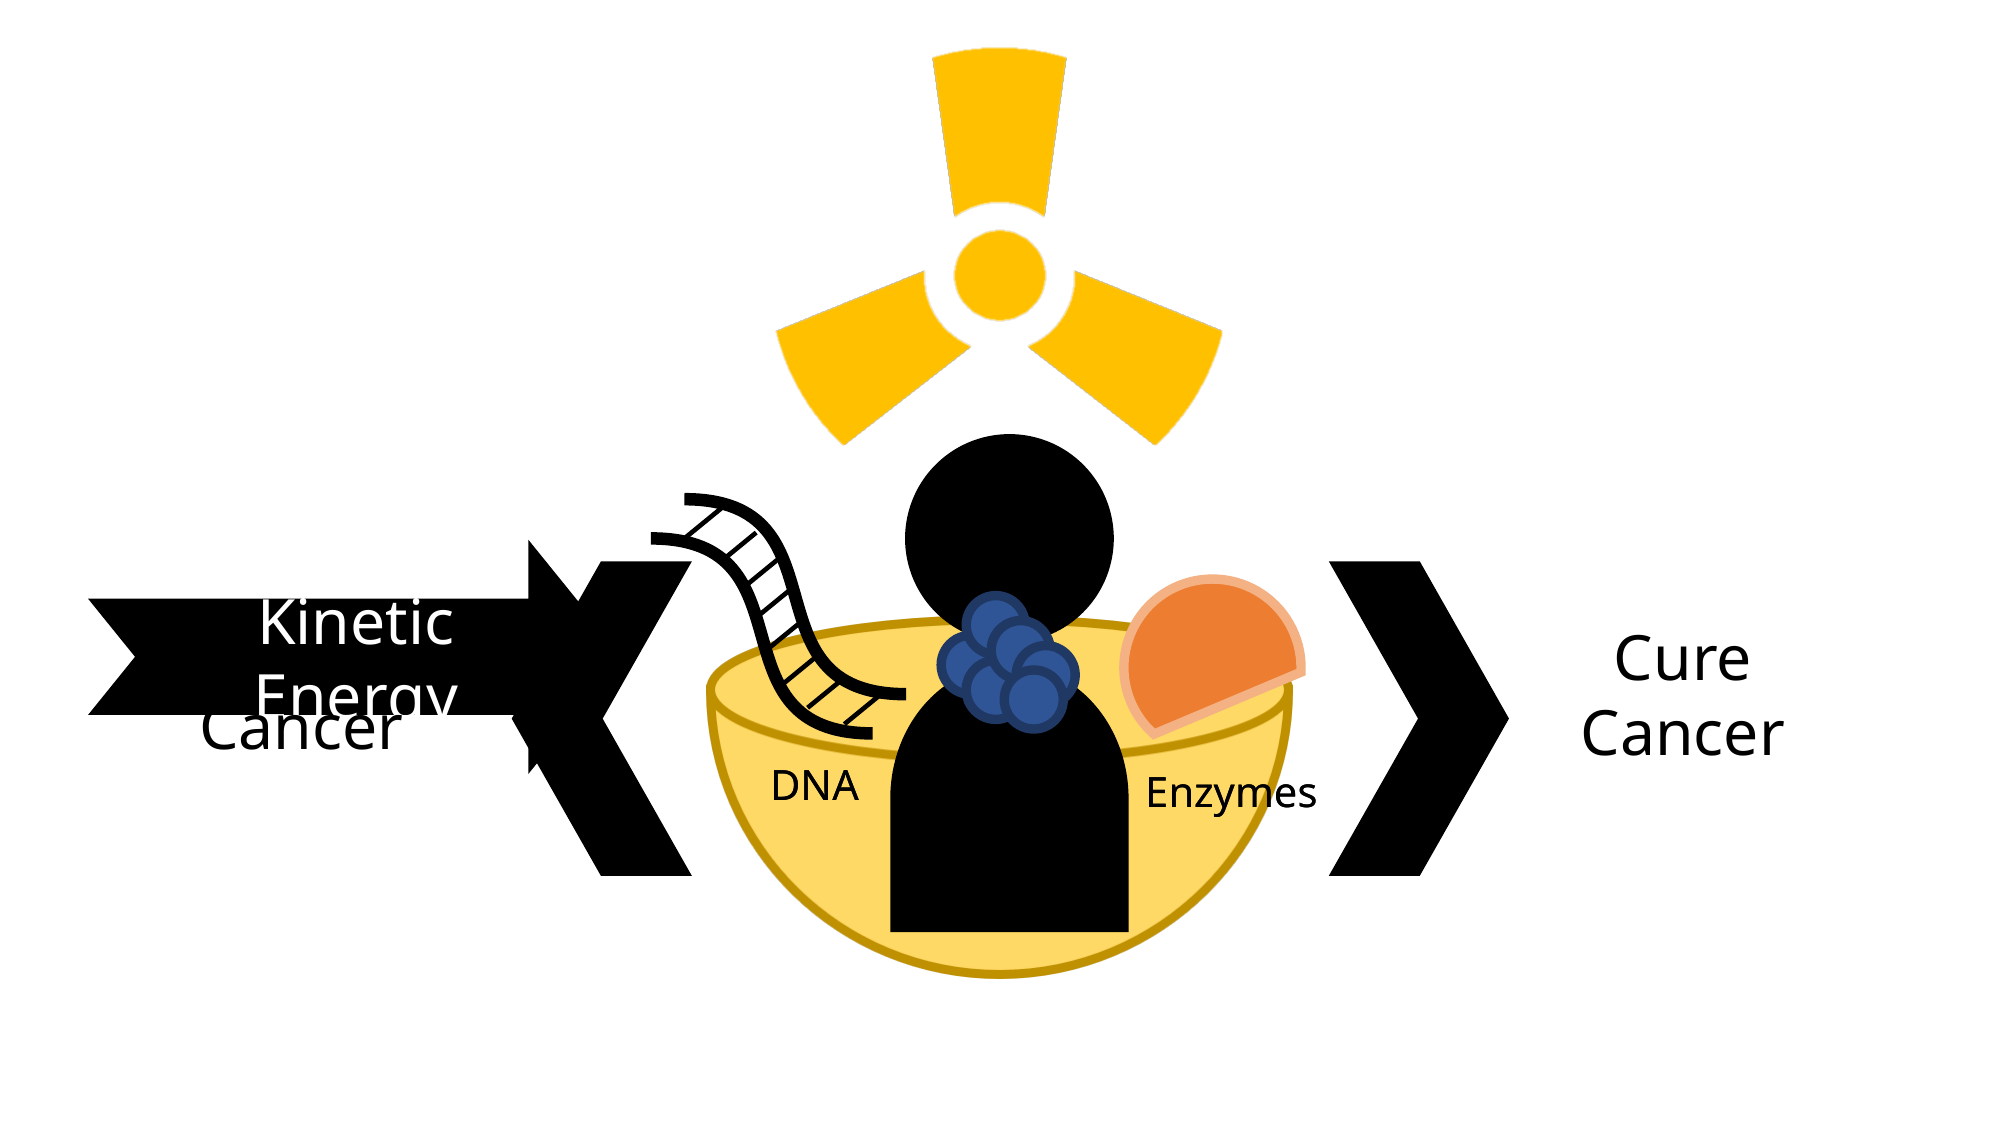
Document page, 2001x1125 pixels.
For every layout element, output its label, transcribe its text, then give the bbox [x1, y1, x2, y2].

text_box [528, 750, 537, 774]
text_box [1130, 757, 1383, 824]
picture [732, 10, 1267, 544]
text_box Kinetic Energy [88, 539, 578, 715]
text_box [650, 499, 907, 734]
text_box [1328, 561, 1509, 876]
text_box Cure Cancer [1545, 610, 1821, 776]
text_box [941, 595, 1076, 730]
text_box [1293, 628, 1303, 677]
text_box [511, 561, 692, 876]
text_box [755, 750, 877, 817]
text_box [1139, 578, 1285, 615]
picture [706, 615, 1293, 979]
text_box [880, 757, 1130, 823]
text_box [907, 544, 1114, 615]
text_box Cancer [163, 679, 439, 770]
